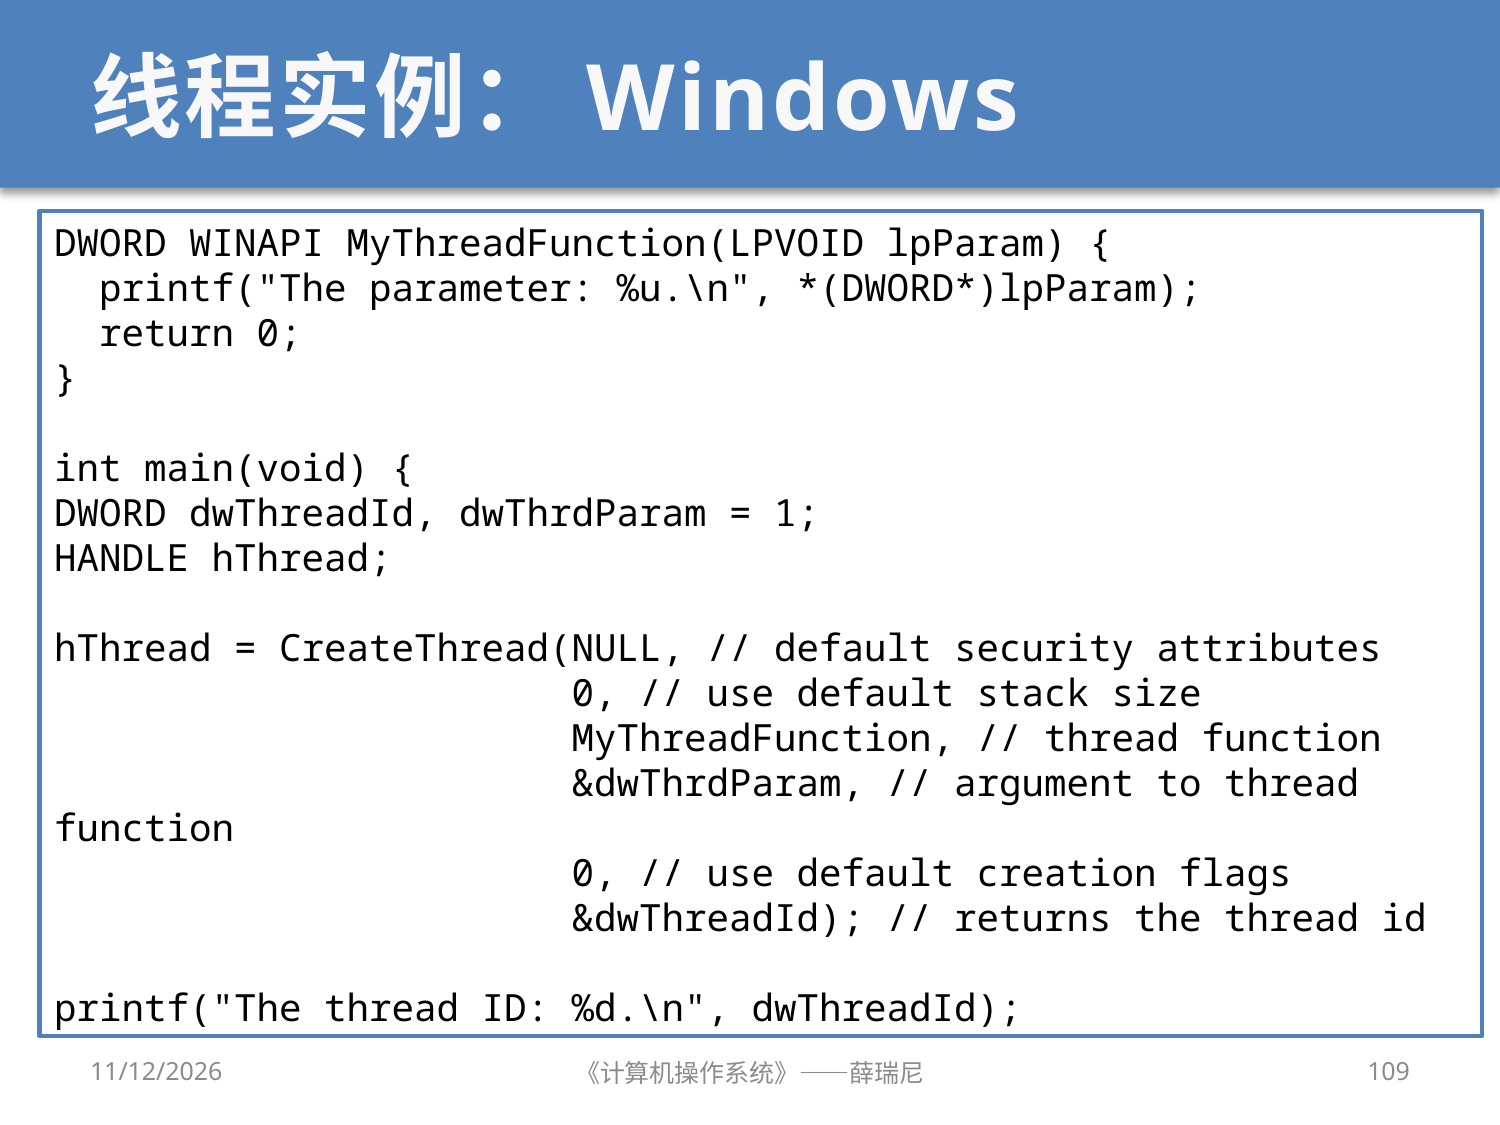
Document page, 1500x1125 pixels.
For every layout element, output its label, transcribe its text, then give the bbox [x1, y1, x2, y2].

footer 《计算机操作系统》——薛瑞尼 [512, 1042, 988, 1103]
slide_number 109 [1074, 1042, 1425, 1103]
title 线程实例：Windows [75, 0, 1425, 188]
text_box DWORD WINAPI MyThreadFunction(LPVOID lpParam) { printf("The parameter: %u.\n", *(DWORD*)lpParam); return 0; } int main(void) { DWORD dwThreadId, dwThrdParam = 1; HANDLE hThread; hThread = CreateThread(NULL, // default security attributes 0, // use default stack size MyThreadFunction, // thread function &dwThrdParam, // argument to thread function 0, // use default creation flags &dwThreadId); // returns the thread id printf("The thread ID: %d.\n", dwThreadId); [37, 209, 1484, 1038]
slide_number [75, 1042, 425, 1103]
